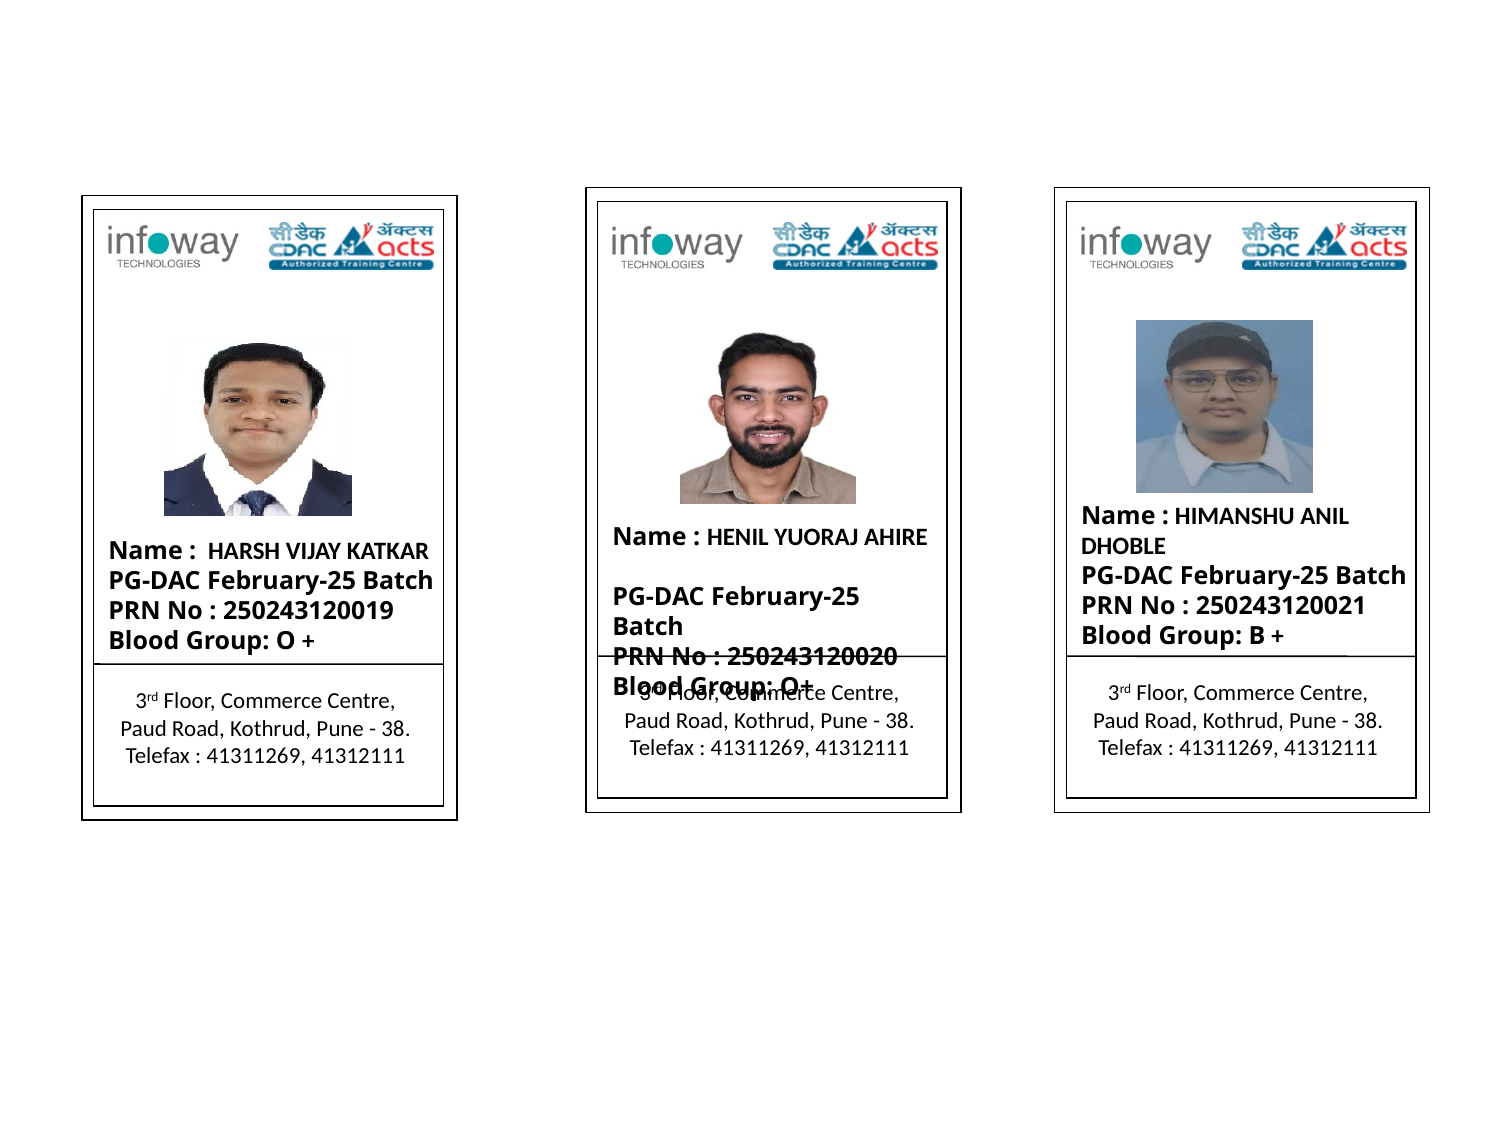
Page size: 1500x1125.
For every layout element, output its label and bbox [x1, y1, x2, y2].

picture [773, 222, 938, 270]
picture [1241, 222, 1407, 270]
picture [163, 339, 352, 516]
text_box [585, 187, 962, 813]
picture [1077, 222, 1212, 270]
picture [269, 222, 434, 270]
picture [609, 222, 744, 270]
text_box [81, 195, 458, 821]
text_box [1054, 187, 1430, 813]
picture [1136, 320, 1313, 493]
picture [679, 327, 856, 505]
